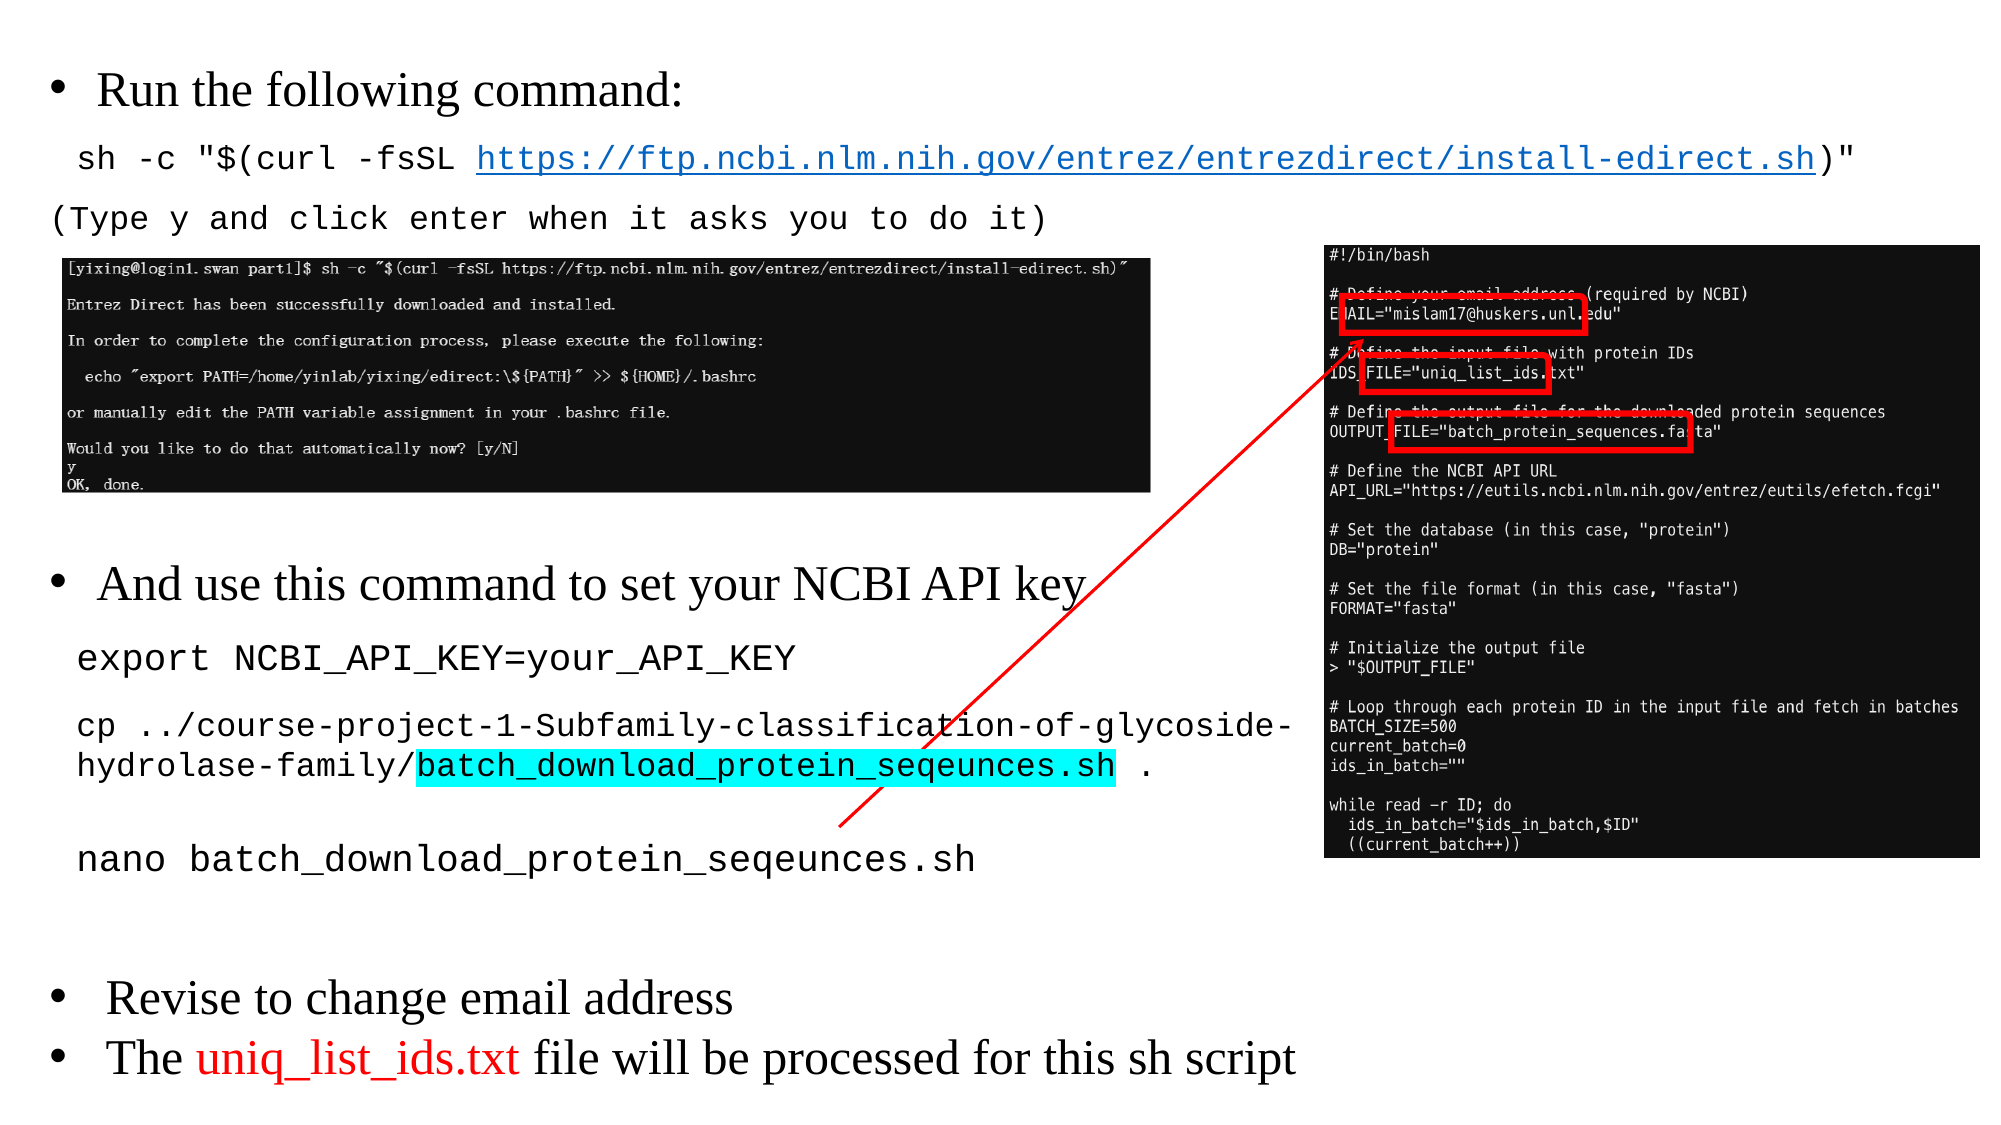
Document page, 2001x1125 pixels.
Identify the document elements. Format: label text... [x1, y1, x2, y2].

picture [62, 258, 1151, 493]
text_box Run the following command: (Type y and click enter when it asks you to do it) And use this command to set your NCBI API key Revise to change email address The uniq_list_ids.txt file will be processed for this sh script [34, 48, 2000, 1093]
text_box nano batch_download_protein_seqeunces.sh [61, 826, 1115, 887]
picture [1324, 245, 1980, 858]
text_box sh -c "$(curl -fsSL https://ftp.ncbi.nlm.nih.gov/entrez/entrezdirect/install-edirect.sh)" [61, 128, 1898, 184]
text_box cp ../course-project-1-Subfamily-classification-of-glycoside-hydrolase-family/batch_download_protein_seqeunces.sh . [61, 695, 839, 791]
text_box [839, 338, 1364, 827]
text_box export NCBI_API_KEY=your_API_KEY [61, 625, 839, 686]
